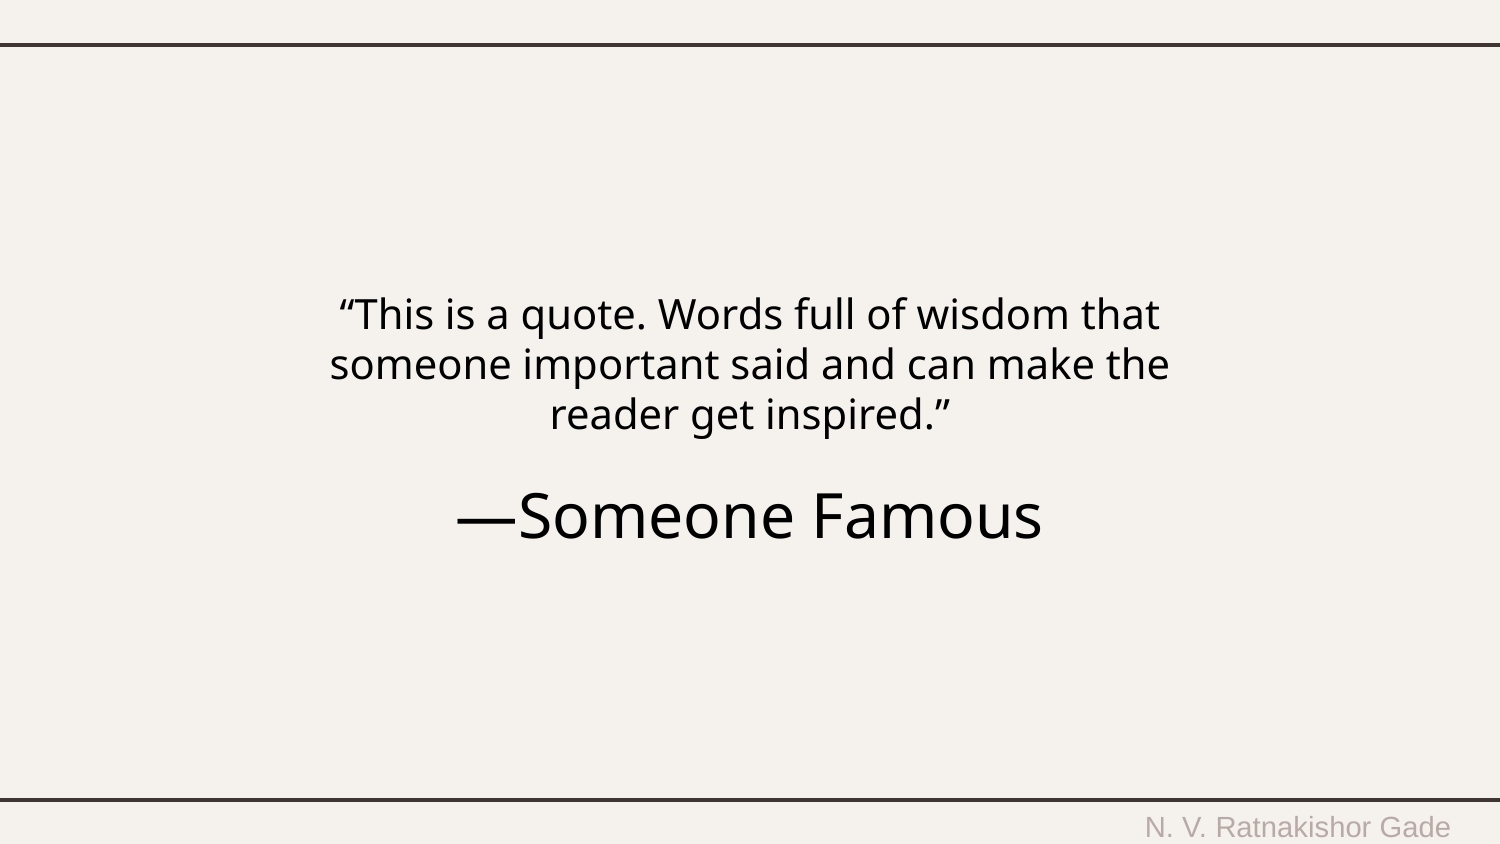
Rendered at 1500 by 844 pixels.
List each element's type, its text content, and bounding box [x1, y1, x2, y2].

subtitle “This is a quote. Words full of wisdom that someone important said and can make the reader get inspired.” [302, 272, 1198, 437]
title —Someone Famous [395, 460, 1105, 543]
